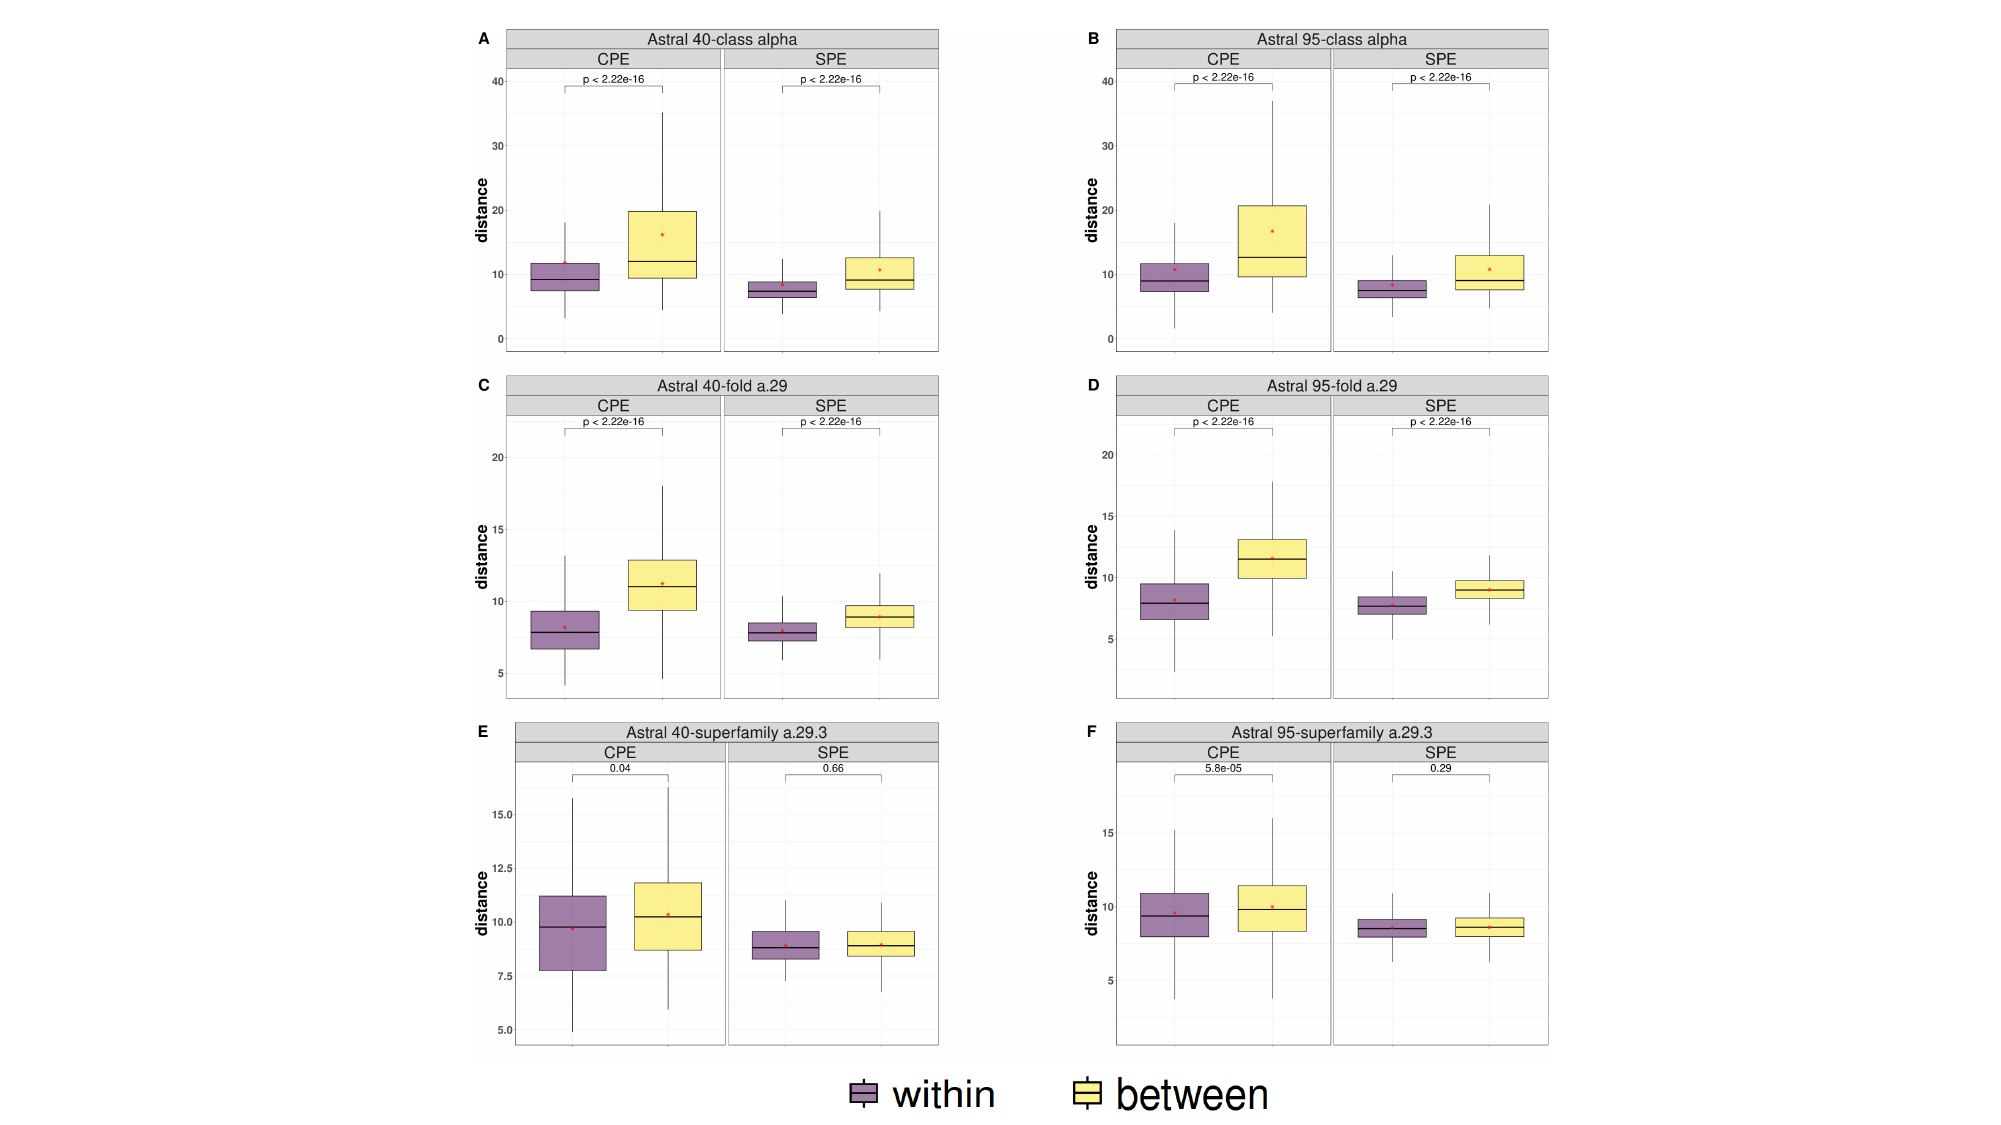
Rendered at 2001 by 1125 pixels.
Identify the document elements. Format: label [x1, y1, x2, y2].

picture [472, 26, 1551, 1125]
